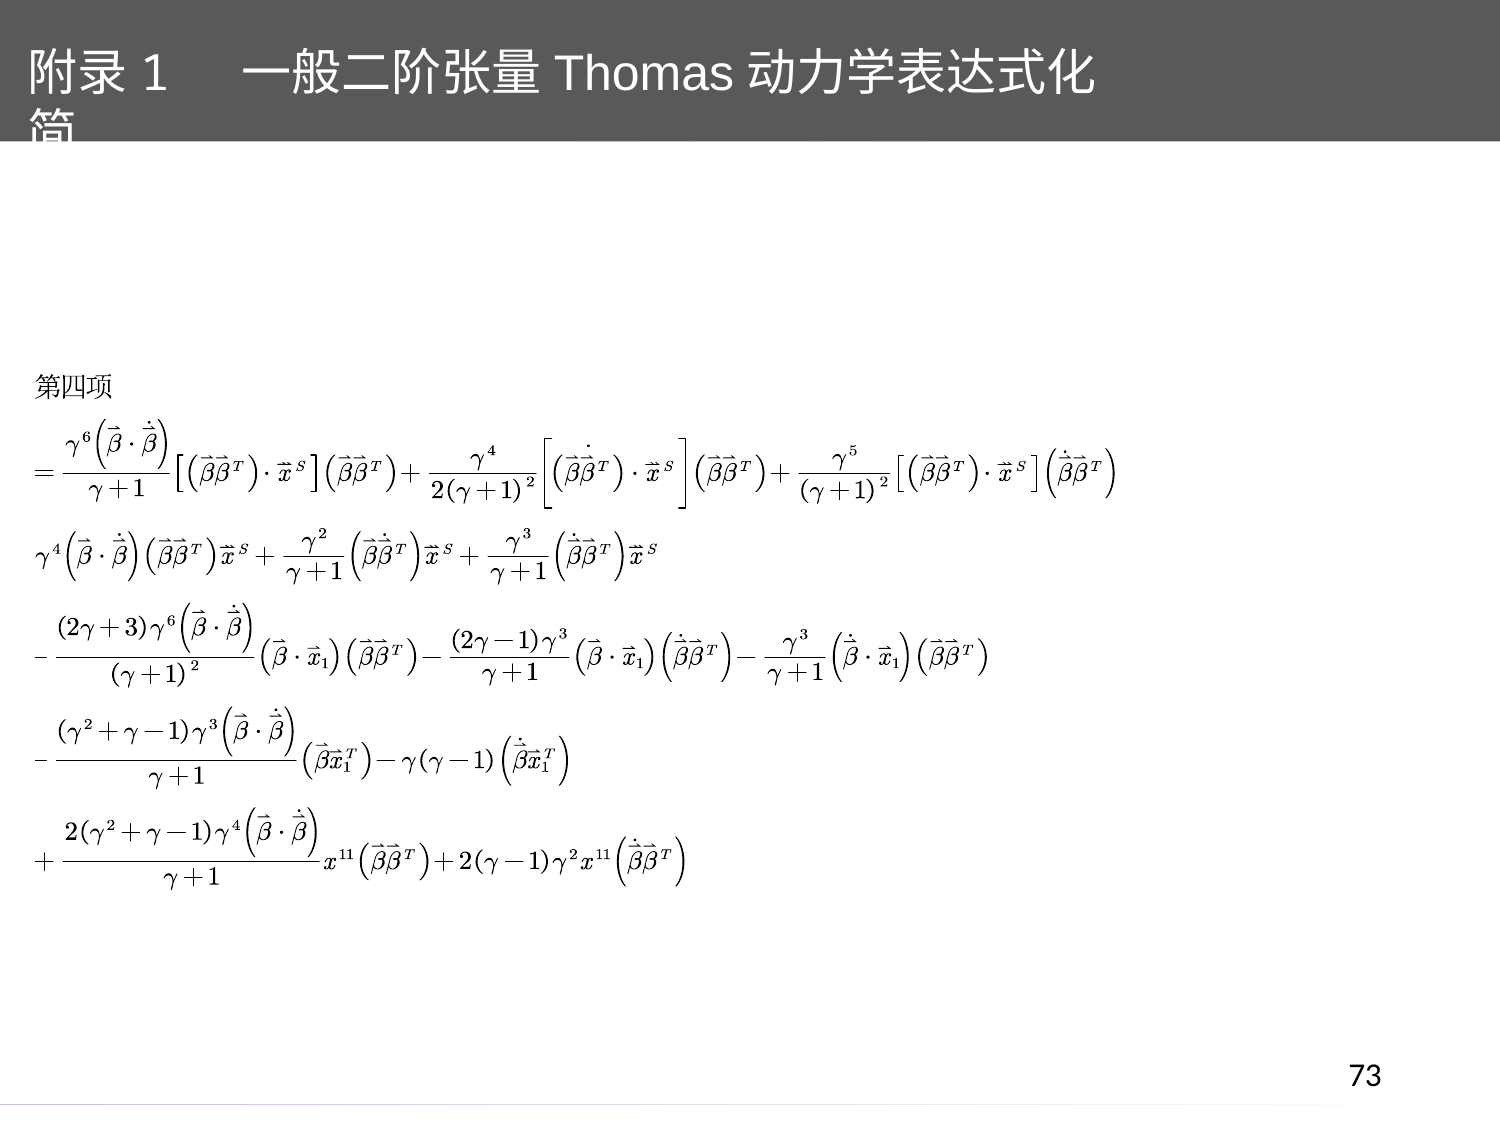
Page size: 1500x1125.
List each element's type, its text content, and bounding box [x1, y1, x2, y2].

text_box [29, 370, 1120, 897]
slide_number 73 [1327, 1042, 1397, 1103]
